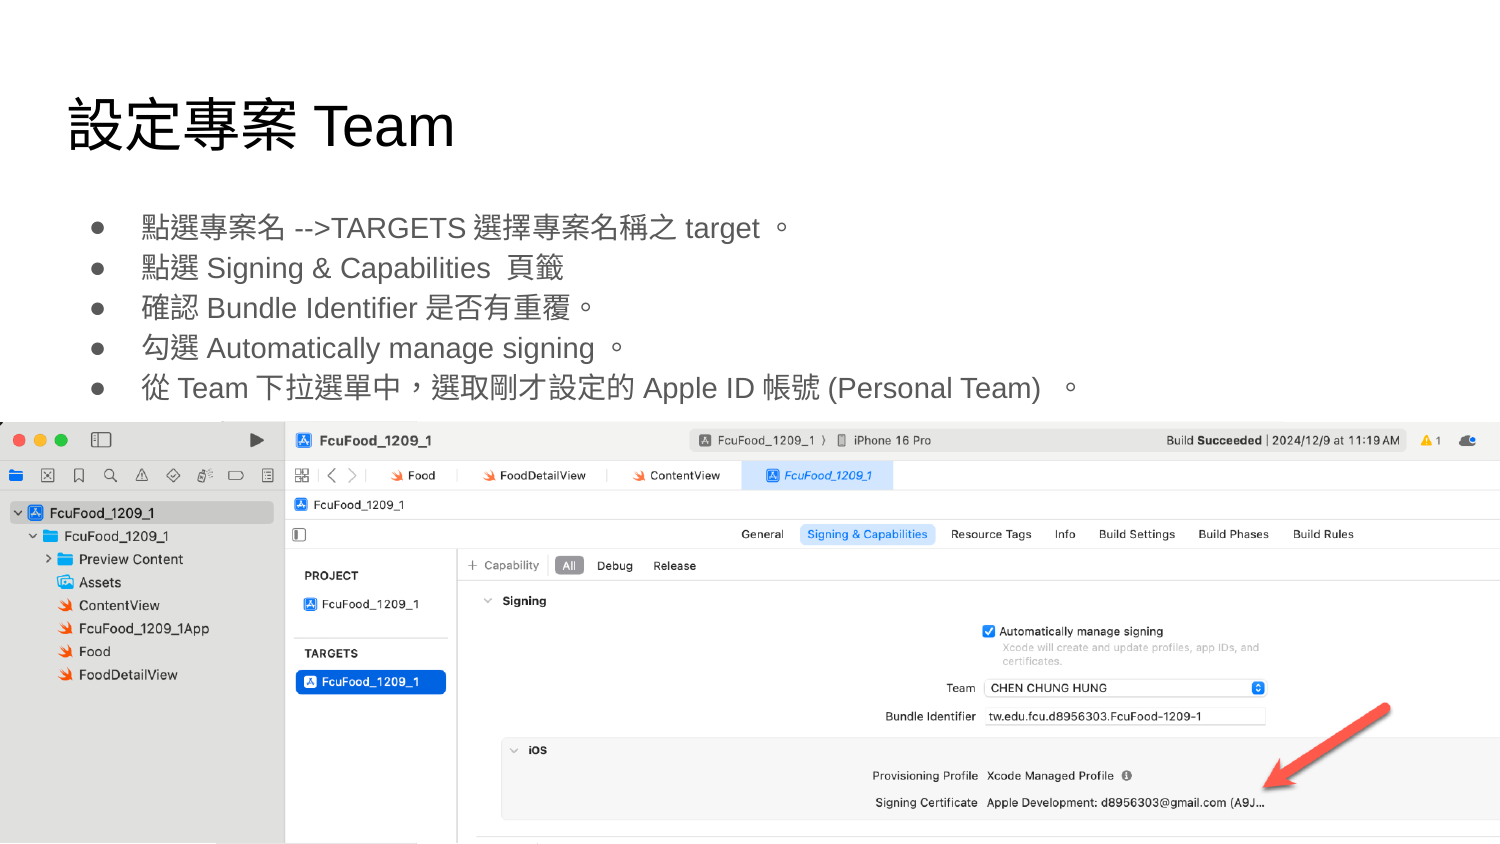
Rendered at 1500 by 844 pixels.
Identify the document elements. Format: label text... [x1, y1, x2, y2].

list 點選專案名-->TARGETS選擇專案名稱之target。 點選Signing & Capabilities 頁籤 確認Bundle Identifier是否有重覆。 勾選Automatically manage signing。 從Team下拉選單中，選取剛才設定的Apple ID帳號(Personal Team) 。 [51, 189, 1449, 420]
title 設定專案Team [51, 72, 1449, 167]
picture [0, 421, 1500, 844]
